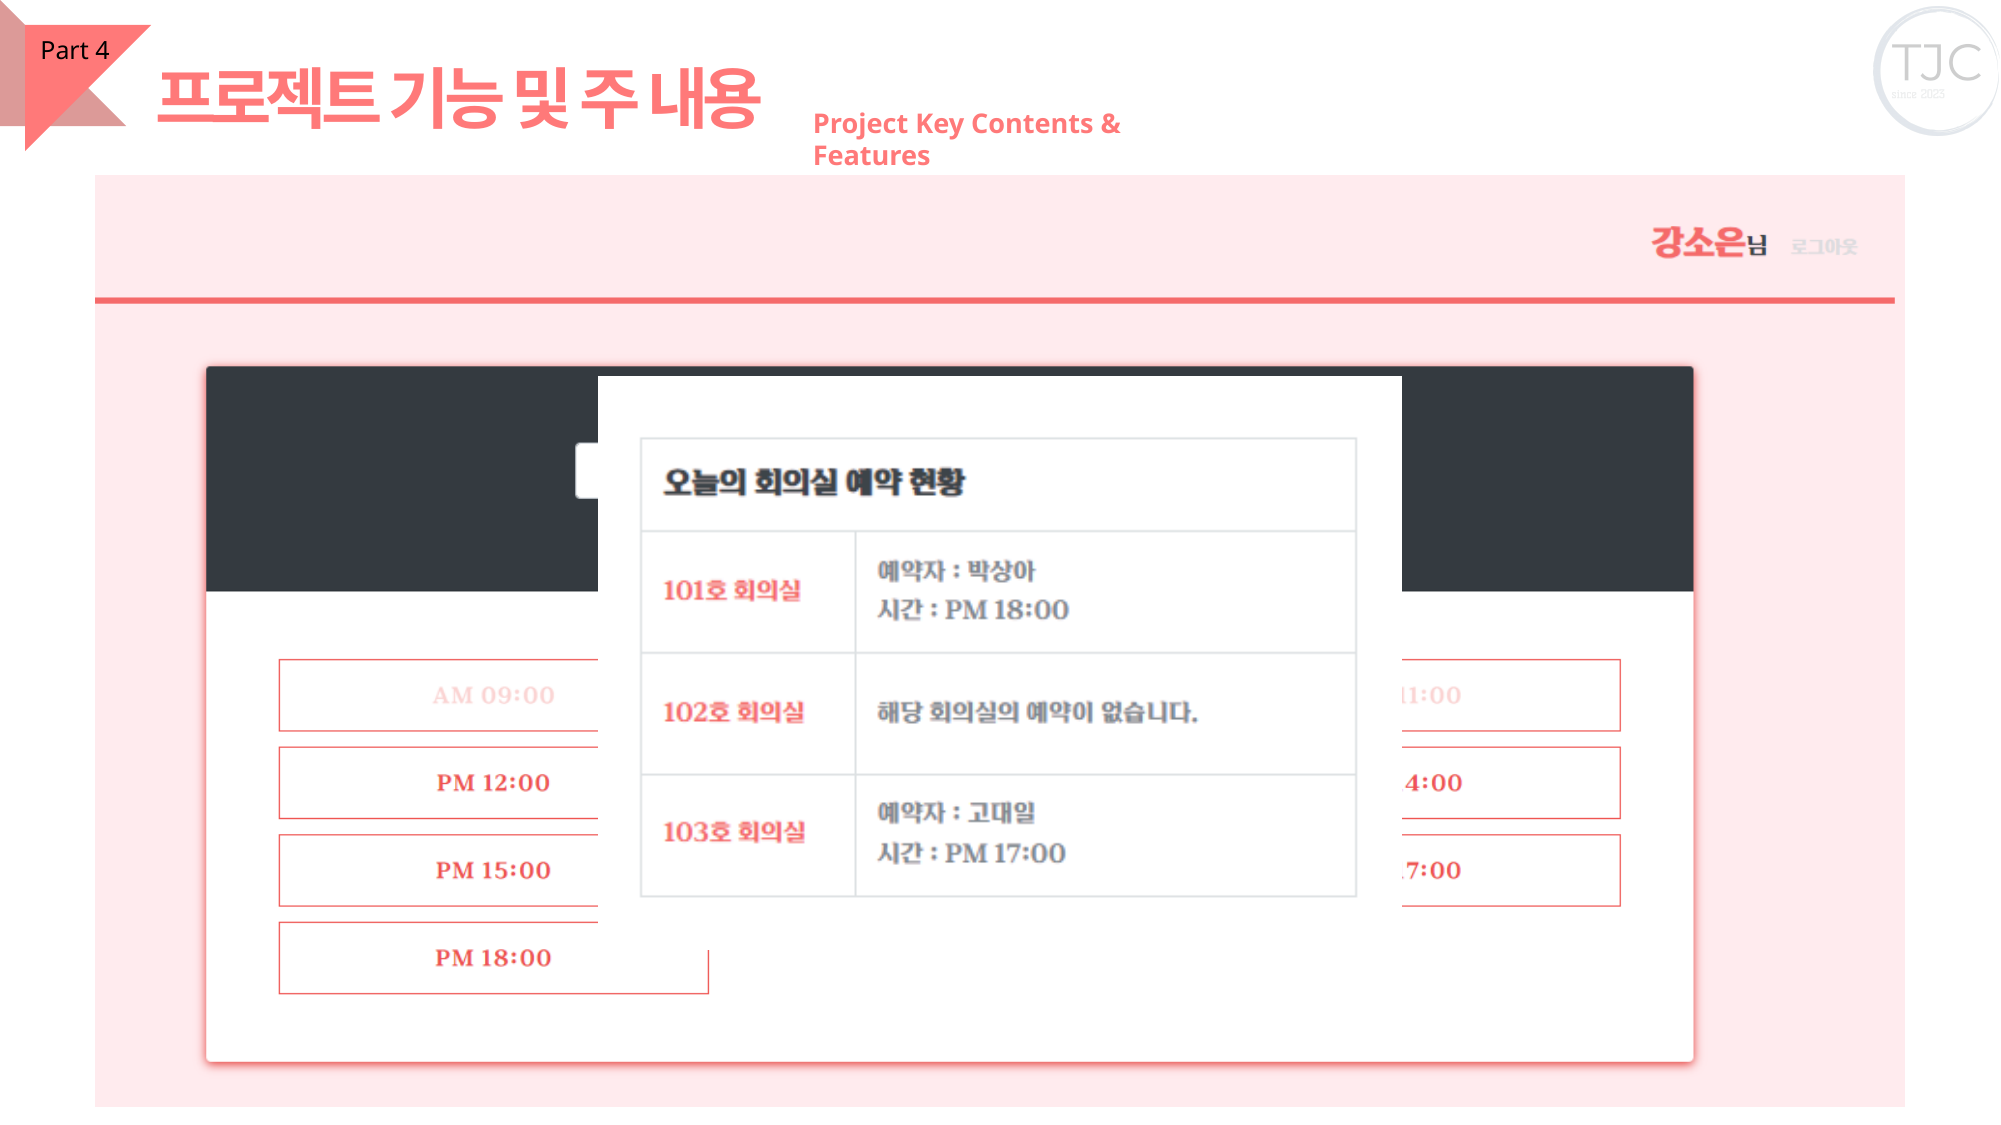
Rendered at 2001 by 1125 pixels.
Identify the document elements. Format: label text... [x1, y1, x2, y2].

text_box Part 4 [25, 27, 125, 73]
text_box [24, 23, 154, 154]
picture [95, 175, 1905, 1107]
text_box [0, 0, 25, 128]
text_box Project Key Contents & Features [798, 98, 1256, 175]
text_box 프로젝트 기능 및 주 내용 [140, 49, 912, 145]
text_box [51, 88, 129, 128]
